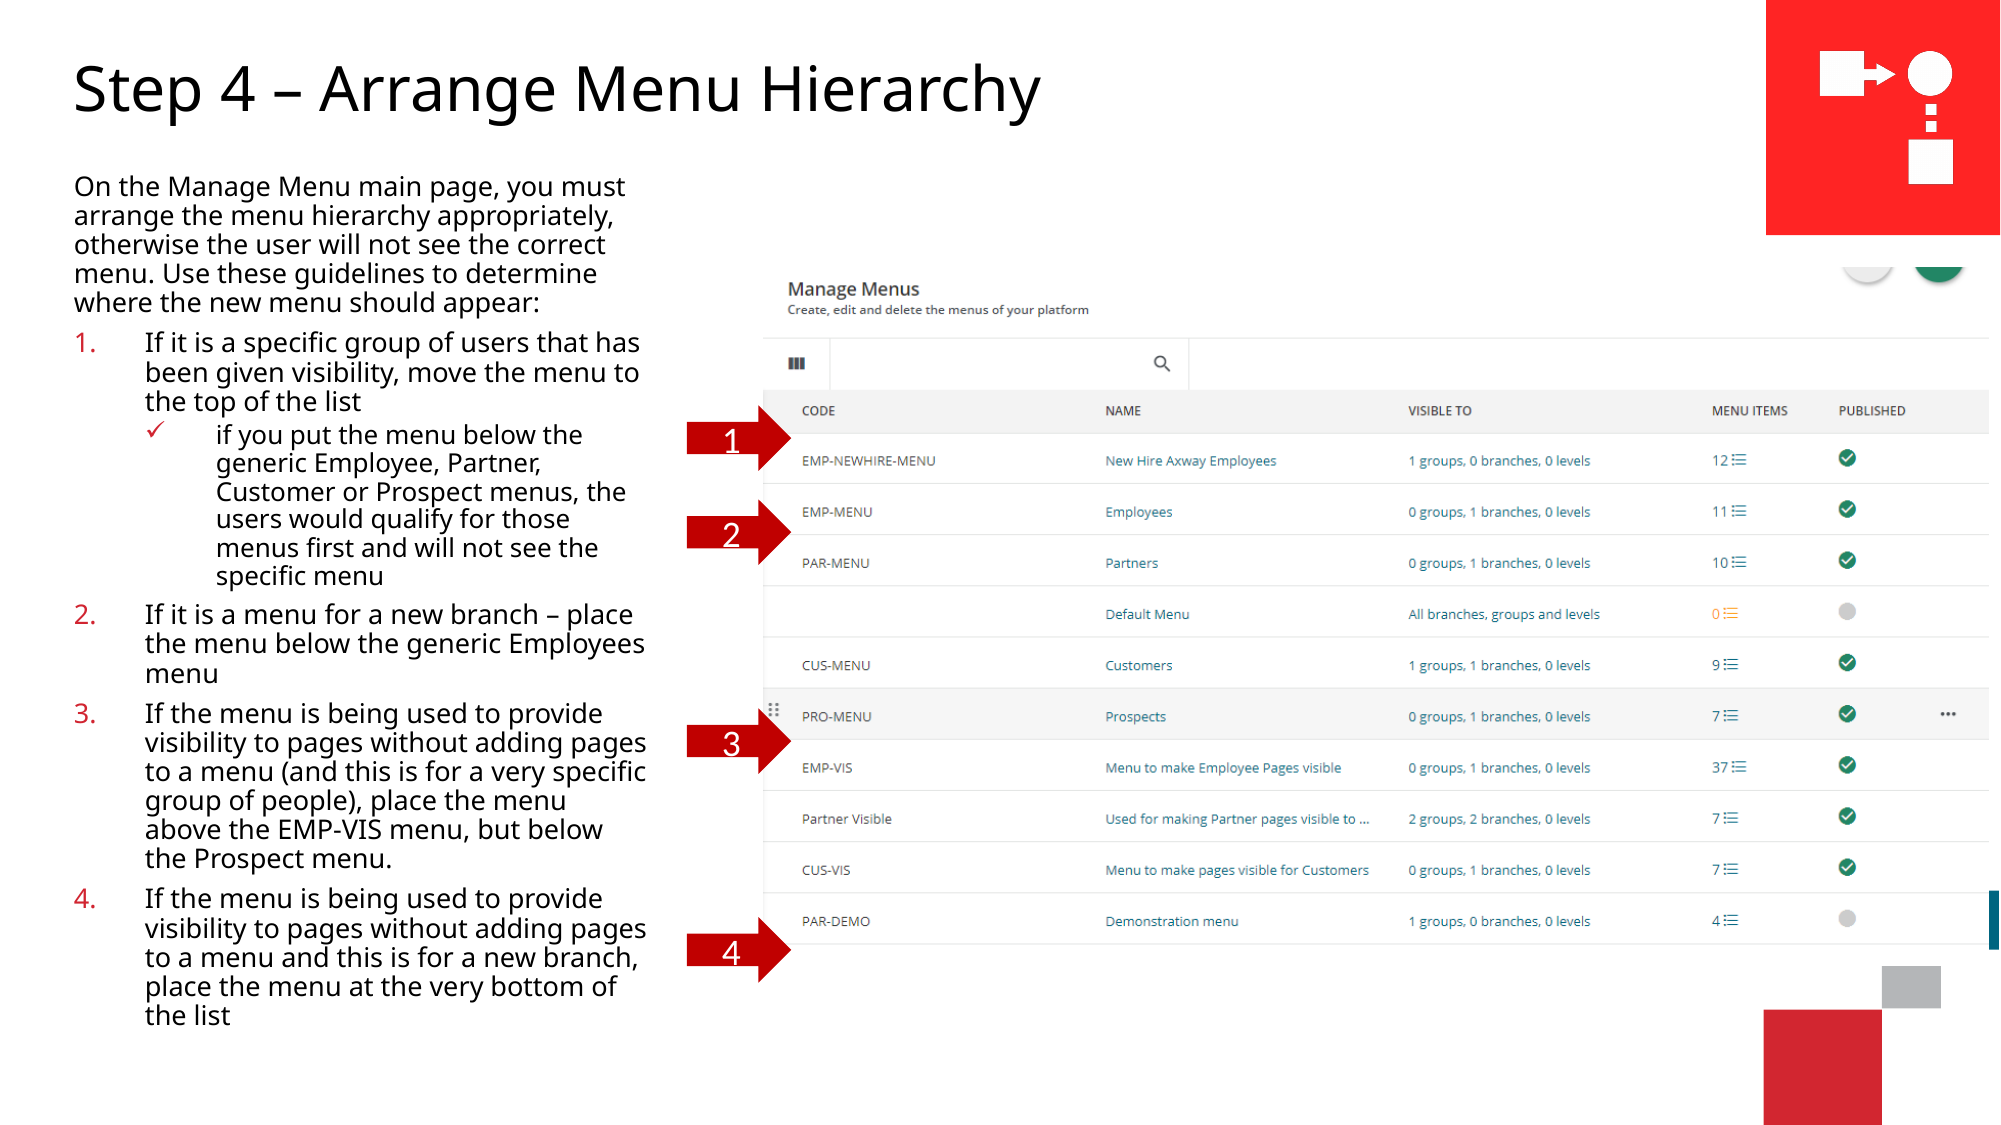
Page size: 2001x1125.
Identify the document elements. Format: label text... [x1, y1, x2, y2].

title Step 4 – Arrange Menu Hierarchy [59, 17, 1802, 166]
text_box 4 [686, 917, 776, 983]
text_box 3 [686, 708, 763, 774]
picture [1801, 32, 1971, 203]
list On the Manage Menu main page, you must arrange the menu hierarchy appropriately, otherwise the user will not see the correct menu. Use these guidelines to determine where the new menu should appear: If it is a specific group of users that has been given visibility, move the menu to the top of the list if you put the menu below the generic Employee, Partner, Customer or Prospect menus, the users would qualify for those menus first and will not see the specific menu If it is a menu for a new branch – place the menu below the generic Employees menu If the menu is being used to provide visibility to pages without adding pages to a menu (and this is for a very specific group of people), place the menu above the EMP-VIS menu, but below the Prospect menu. If the menu is being used to provide visibility to pages without adding pages to a menu and this is for a new branch, place the menu at the very bottom of the list [59, 166, 664, 1041]
text_box 1 [686, 405, 763, 471]
text_box 2 [686, 499, 763, 565]
picture [763, 267, 1989, 966]
